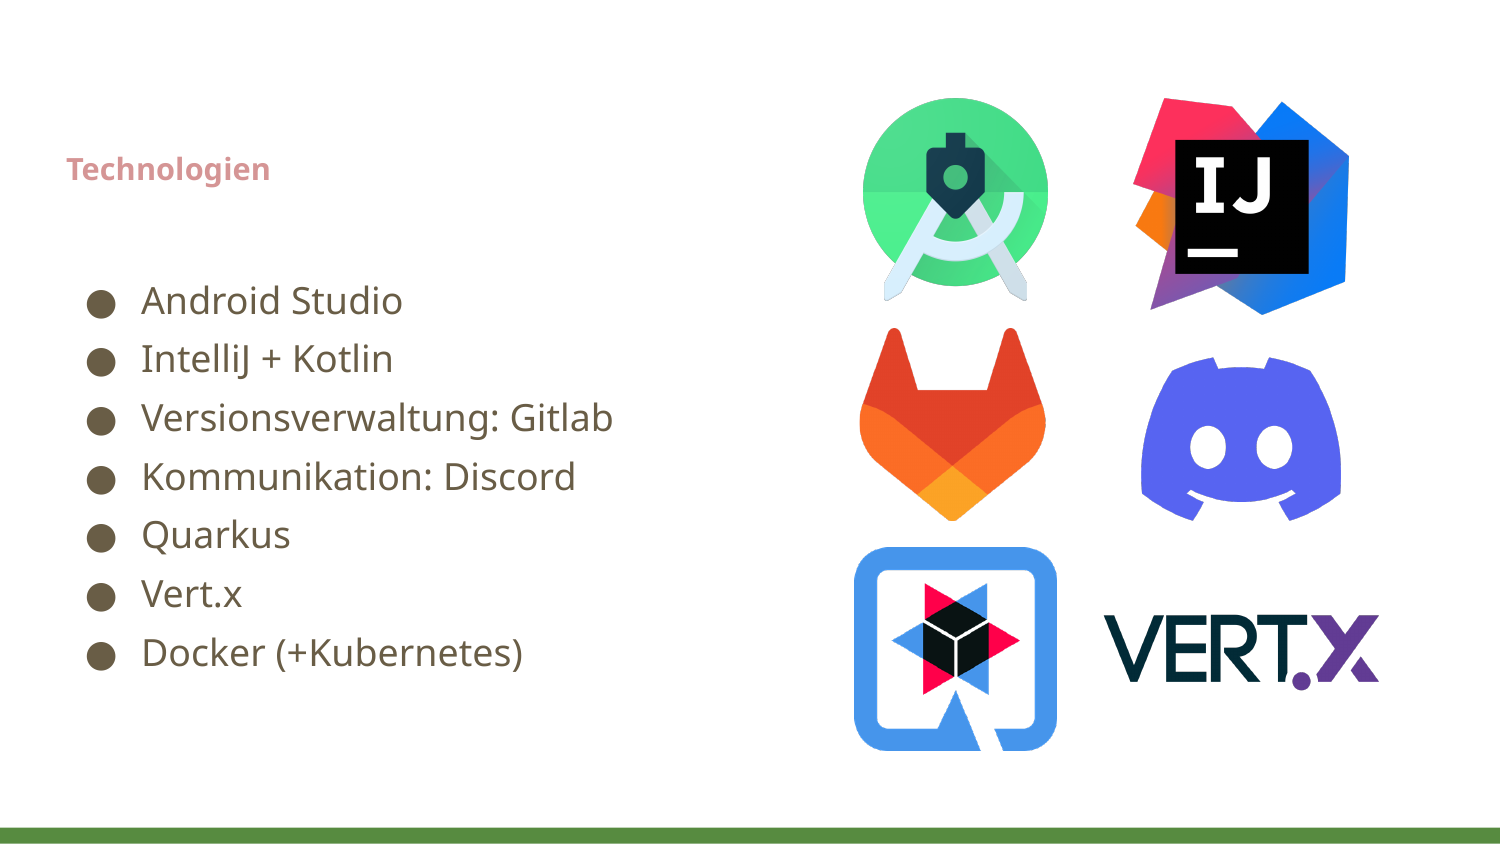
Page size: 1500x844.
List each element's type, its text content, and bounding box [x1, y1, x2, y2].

picture [854, 547, 1057, 751]
picture [863, 98, 1049, 302]
picture [1132, 98, 1350, 315]
picture [859, 328, 1052, 521]
picture [1141, 357, 1341, 521]
picture [1080, 578, 1402, 720]
list Android Studio IntelliJ + Kotlin Versionsverwaltung: Gitlab Kommunikation: Discord Quarkus Vert.x Docker (+Kubernetes) [51, 251, 774, 740]
title Technologien [51, 132, 644, 205]
